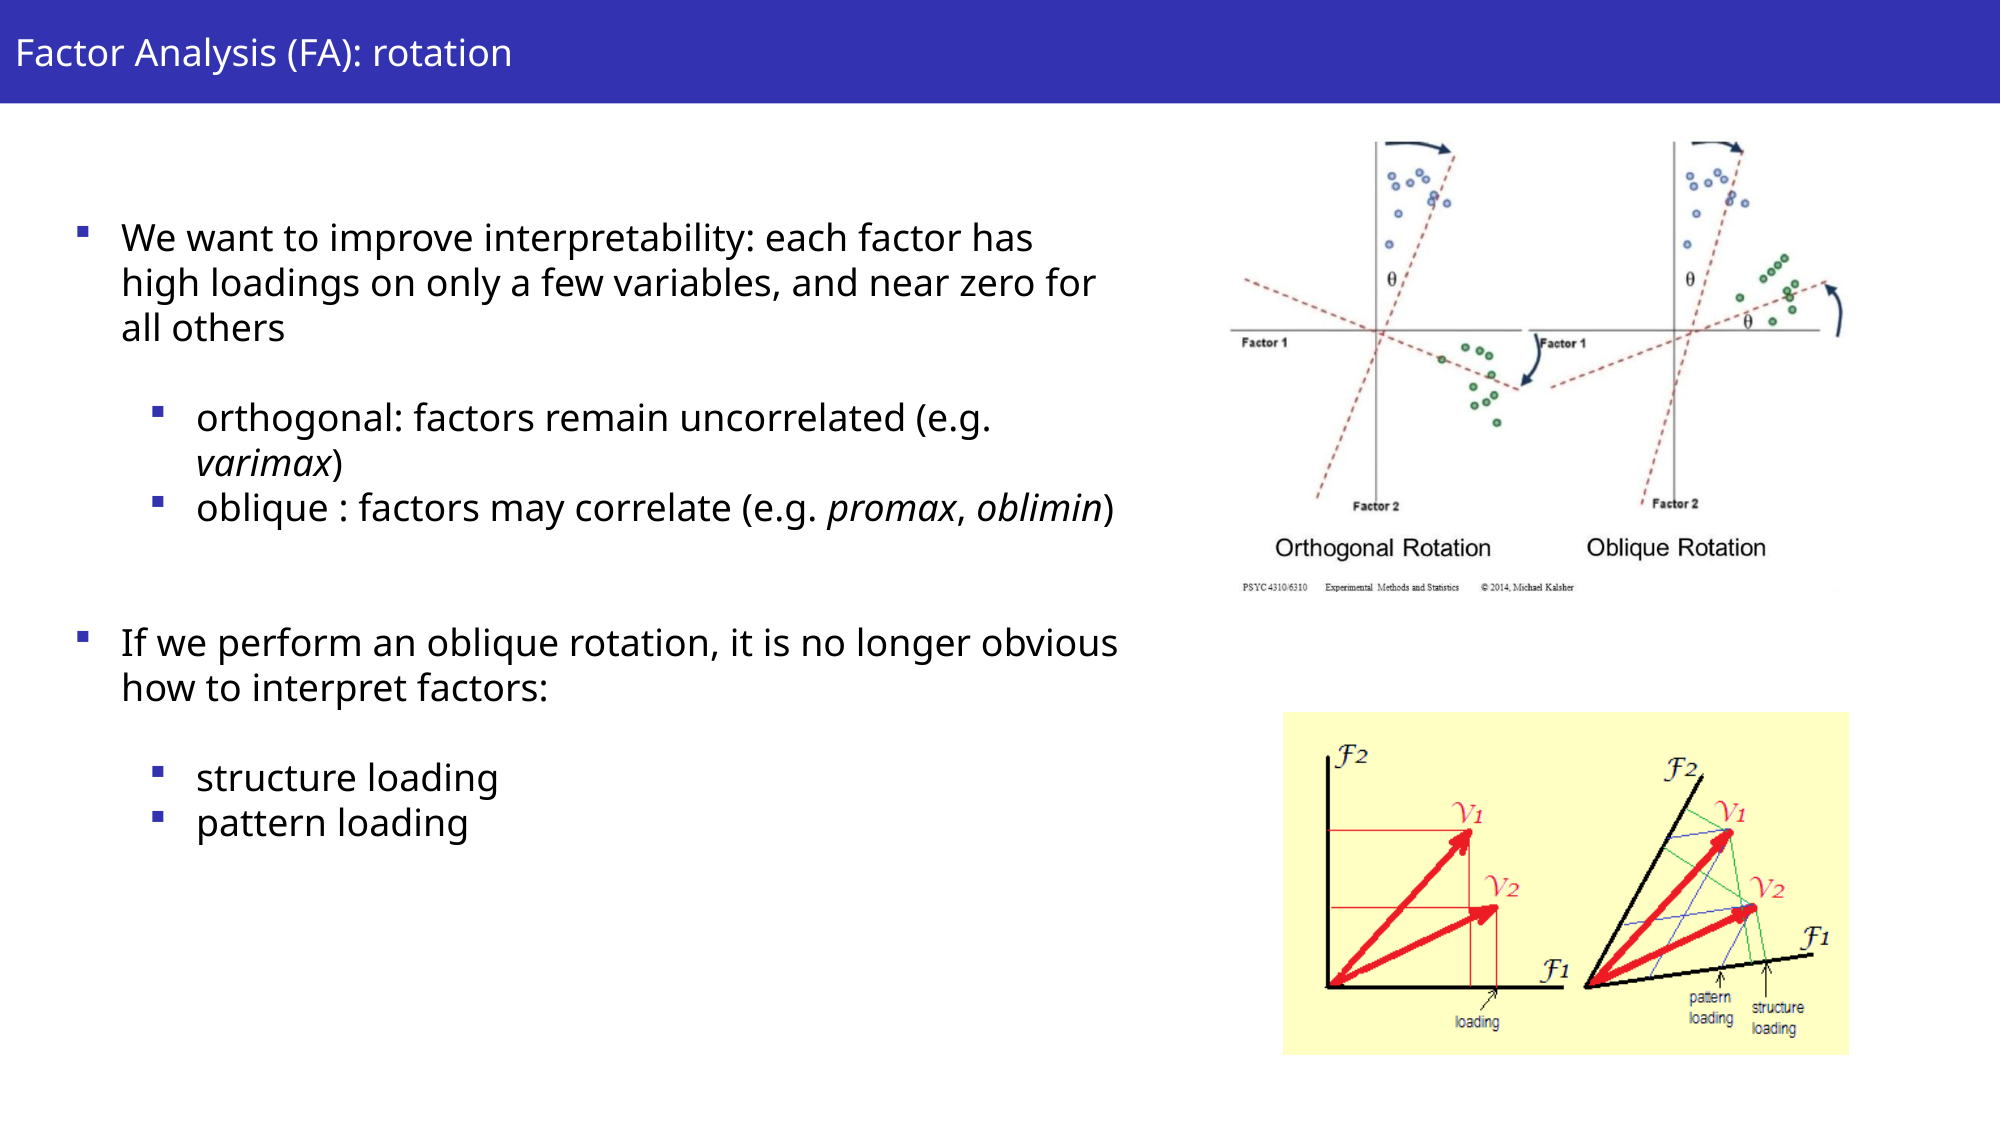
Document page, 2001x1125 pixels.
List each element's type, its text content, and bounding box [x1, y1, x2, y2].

picture [1283, 712, 1849, 1055]
picture [1224, 129, 1849, 592]
text_box Factor Analysis (FA): rotation [0, 0, 2000, 104]
text_box We want to improve interpretability: each factor has high loadings on only a few variables, and near zero for all others orthogonal: factors remain uncorrelated (e.g. varimax) oblique : factors may correlate (e.g. promax, oblimin) If we perform an oblique rotation, it is no longer obvious how to interpret factors: structure loading pattern loading [59, 206, 1136, 852]
